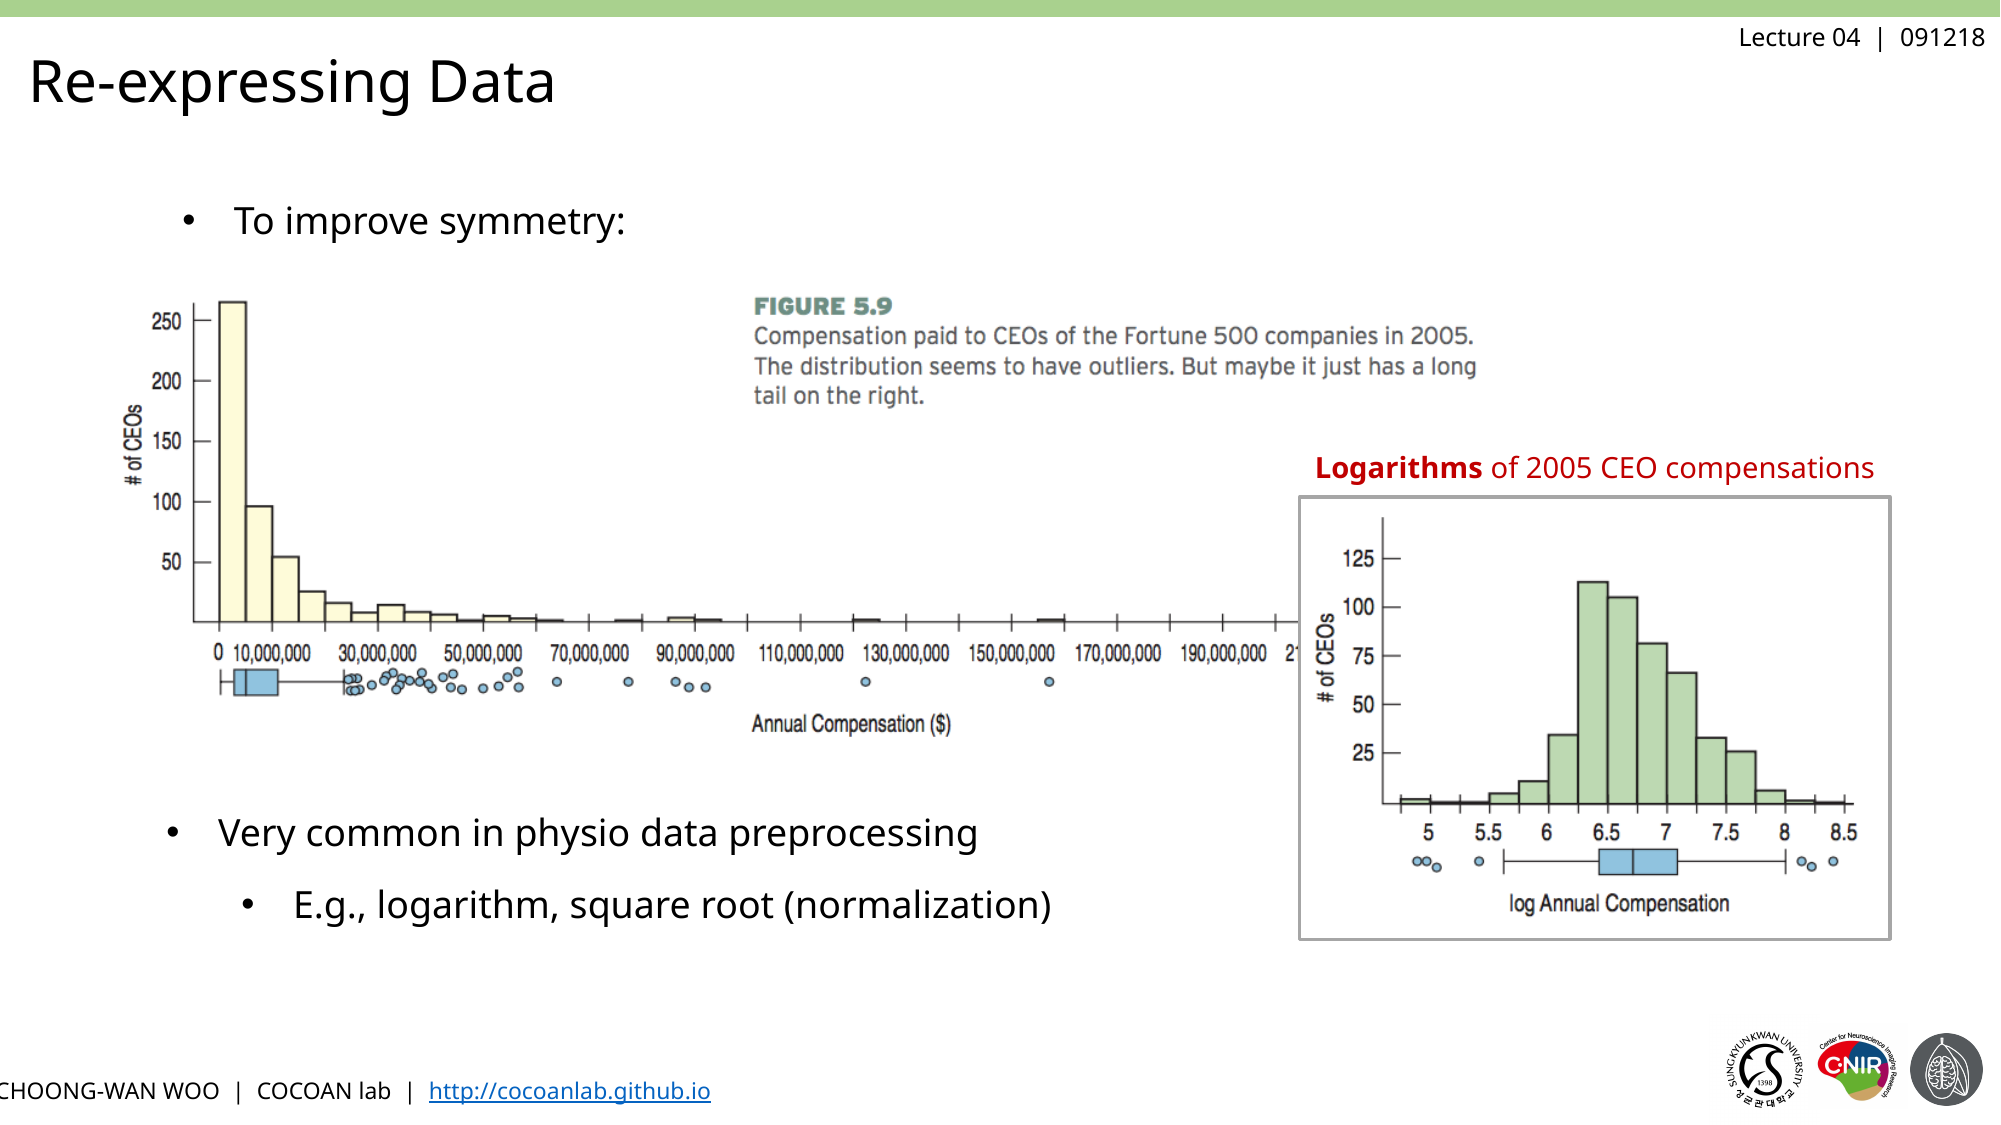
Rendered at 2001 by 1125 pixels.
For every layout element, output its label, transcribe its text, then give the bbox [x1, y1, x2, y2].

text_box Re-expressing Data [13, 36, 572, 122]
text_box Very common in physio data preprocessing E.g., logarithm, square root (normalization) [151, 774, 1067, 934]
text_box To improve symmetry: [167, 162, 641, 249]
text_box Lecture 04 | 091218 [1623, 13, 2000, 59]
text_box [1709, 1014, 1983, 1125]
text_box CHOONG-WAN WOO | COCOAN lab | http://cocoanlab.github.io [0, 1069, 727, 1116]
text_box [1301, 421, 1889, 938]
text_box [0, 0, 2000, 18]
picture [115, 282, 1507, 743]
